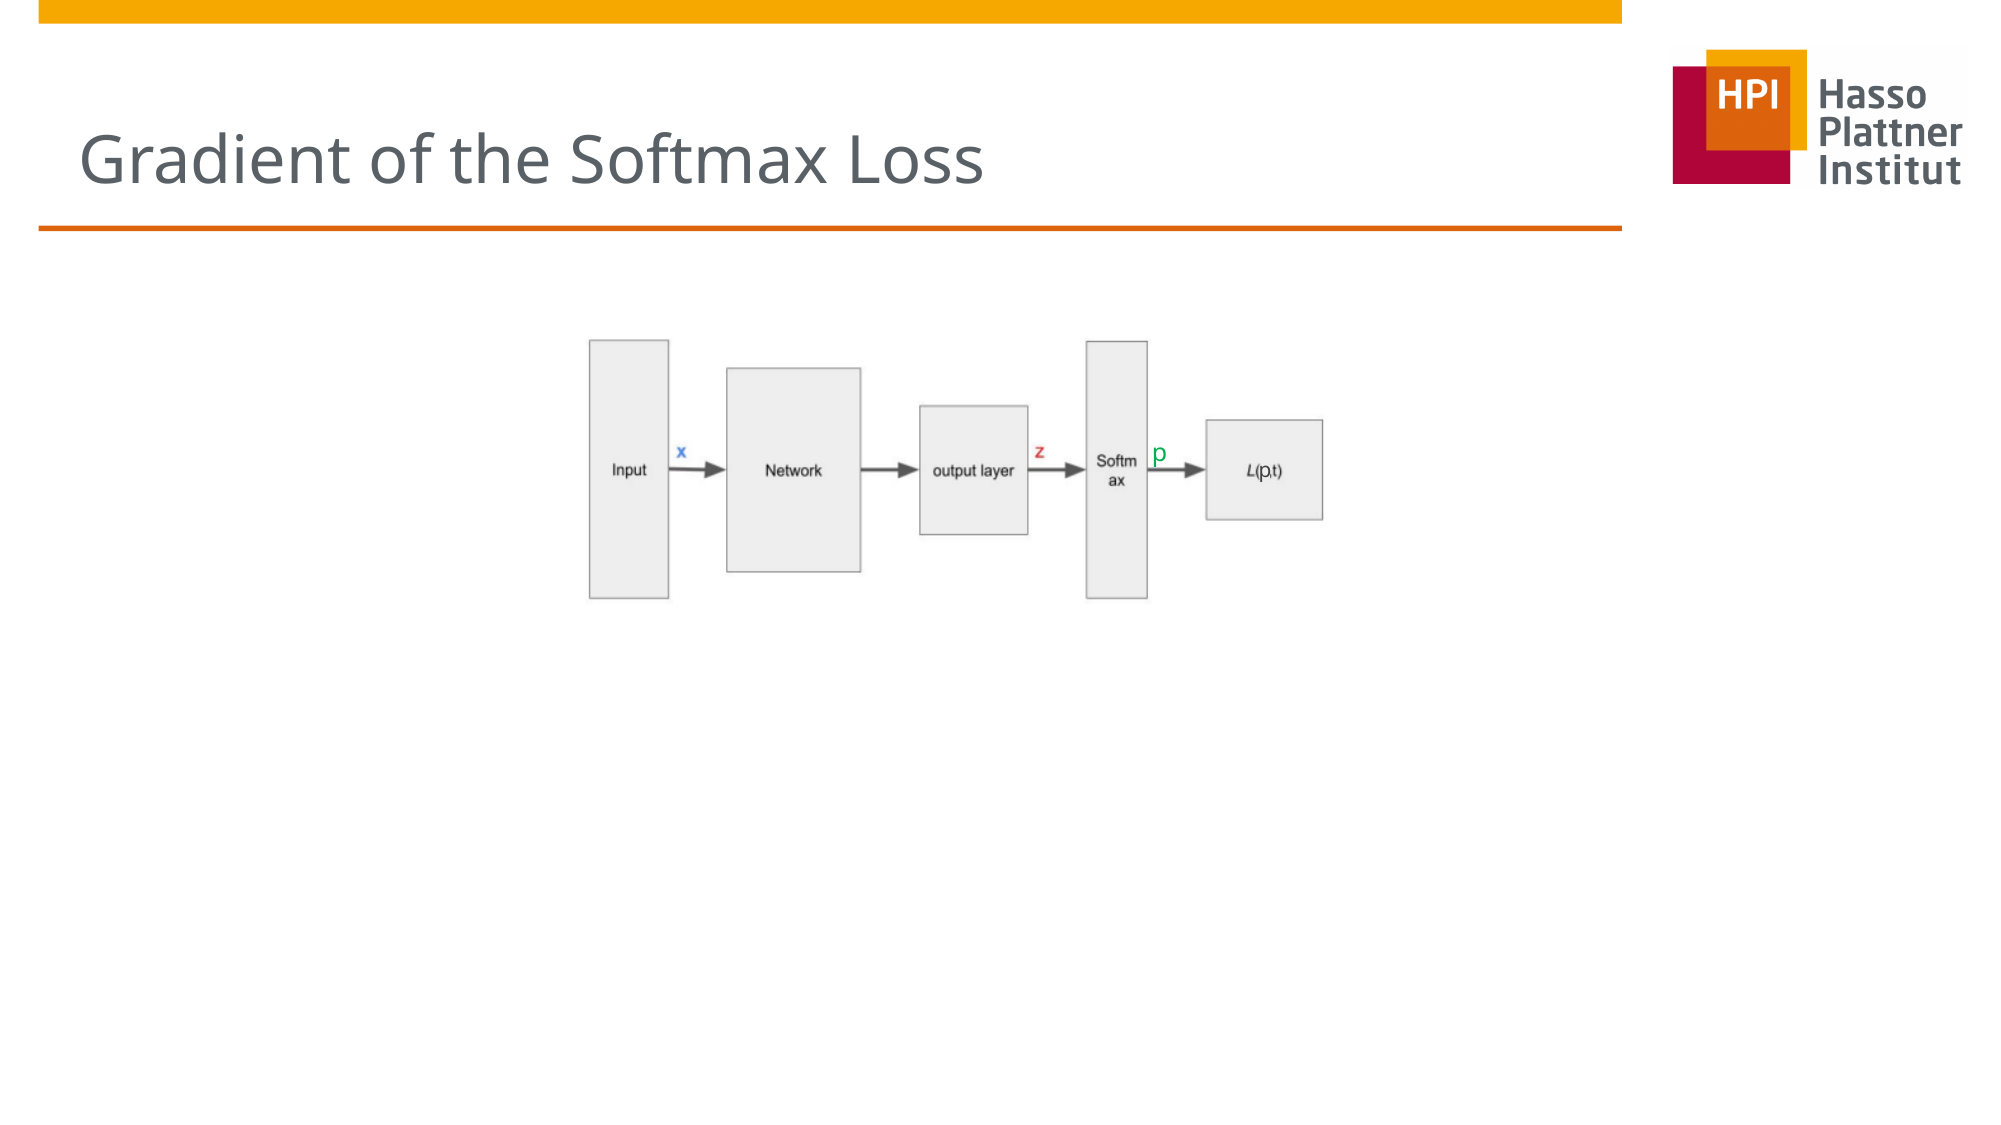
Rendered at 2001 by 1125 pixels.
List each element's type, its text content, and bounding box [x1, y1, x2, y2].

title Gradient of the Softmax Loss [78, 23, 1583, 227]
picture [1669, 44, 1969, 189]
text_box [551, 321, 1383, 611]
